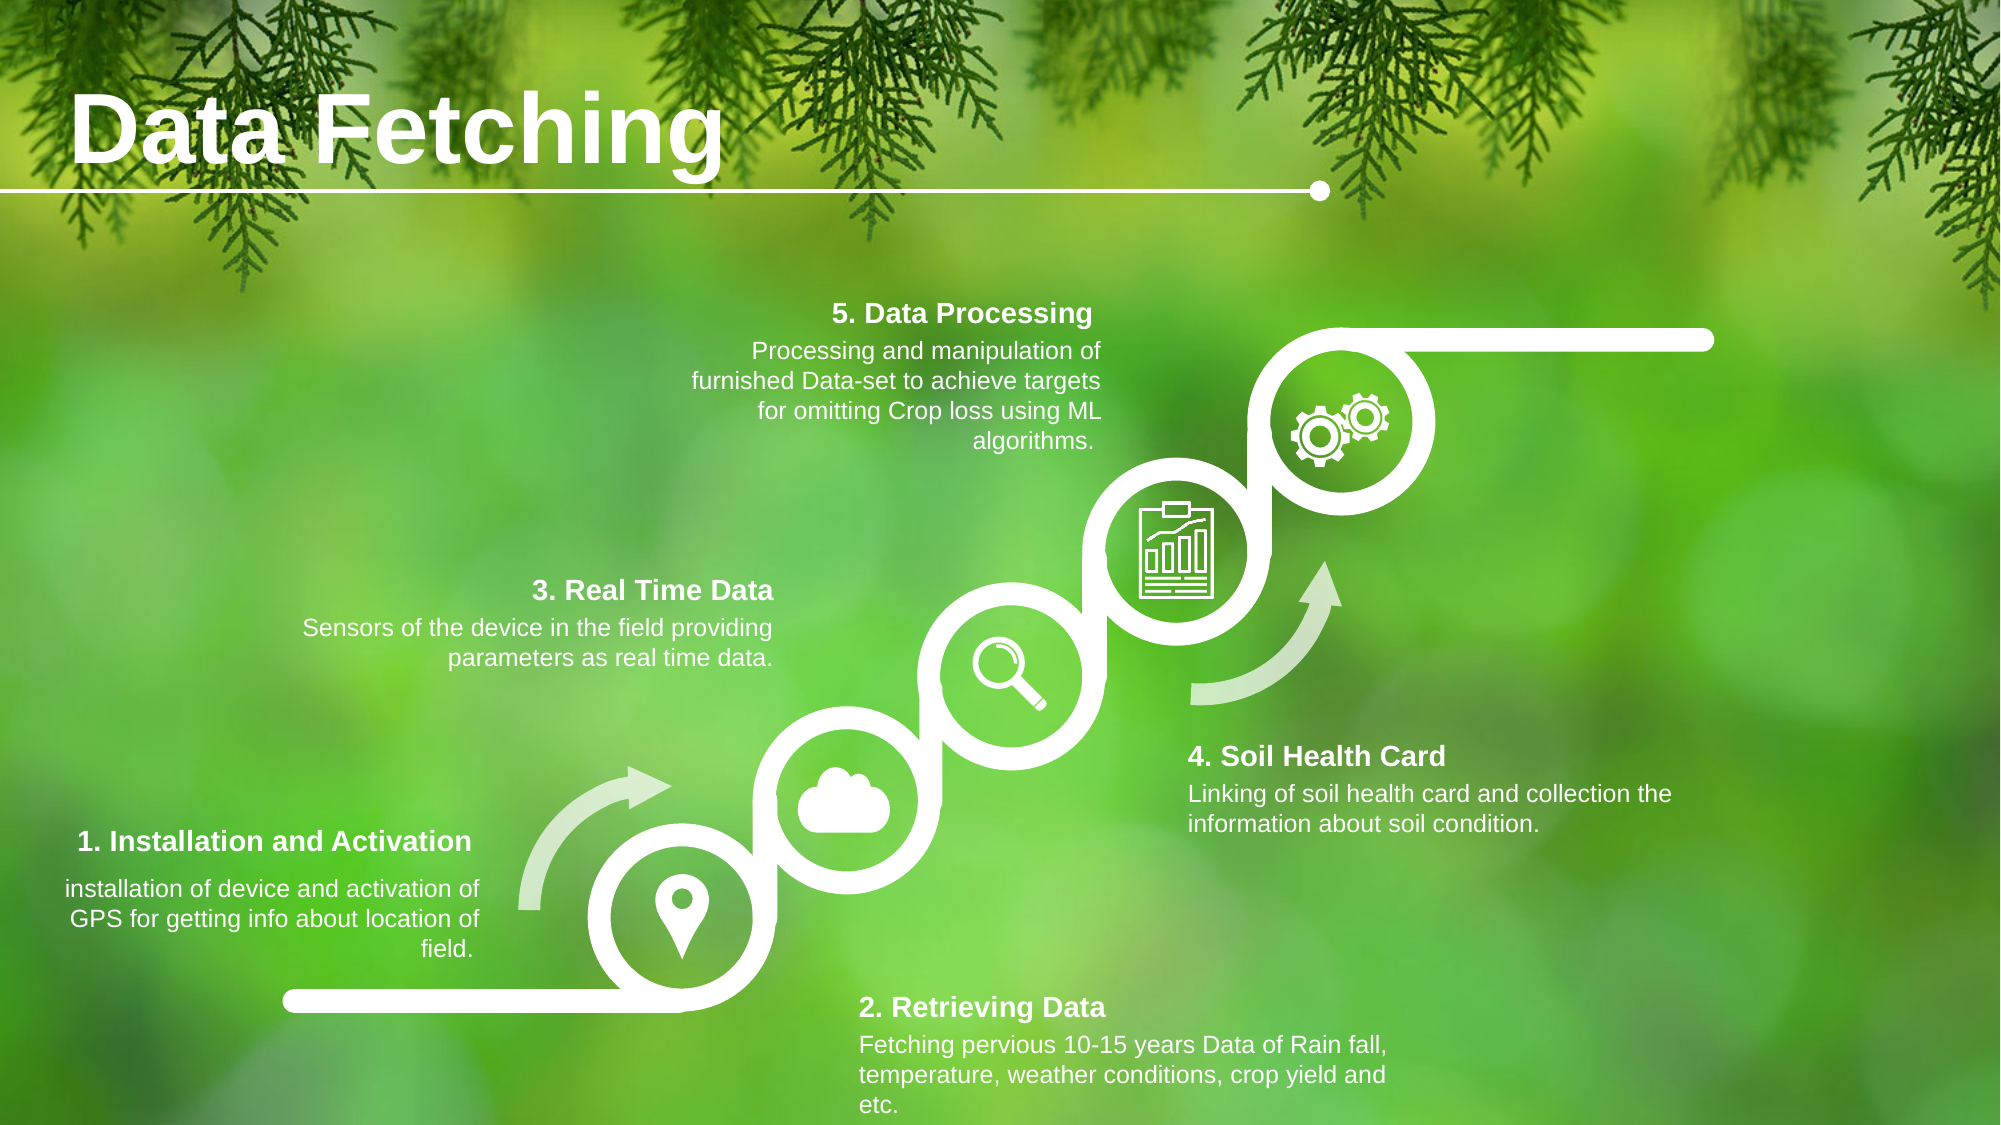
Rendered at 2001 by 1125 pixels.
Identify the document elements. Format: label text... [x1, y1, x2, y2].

list Data Fetching [0, 72, 797, 189]
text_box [0, 190, 1777, 1097]
picture [0, 0, 2001, 1125]
